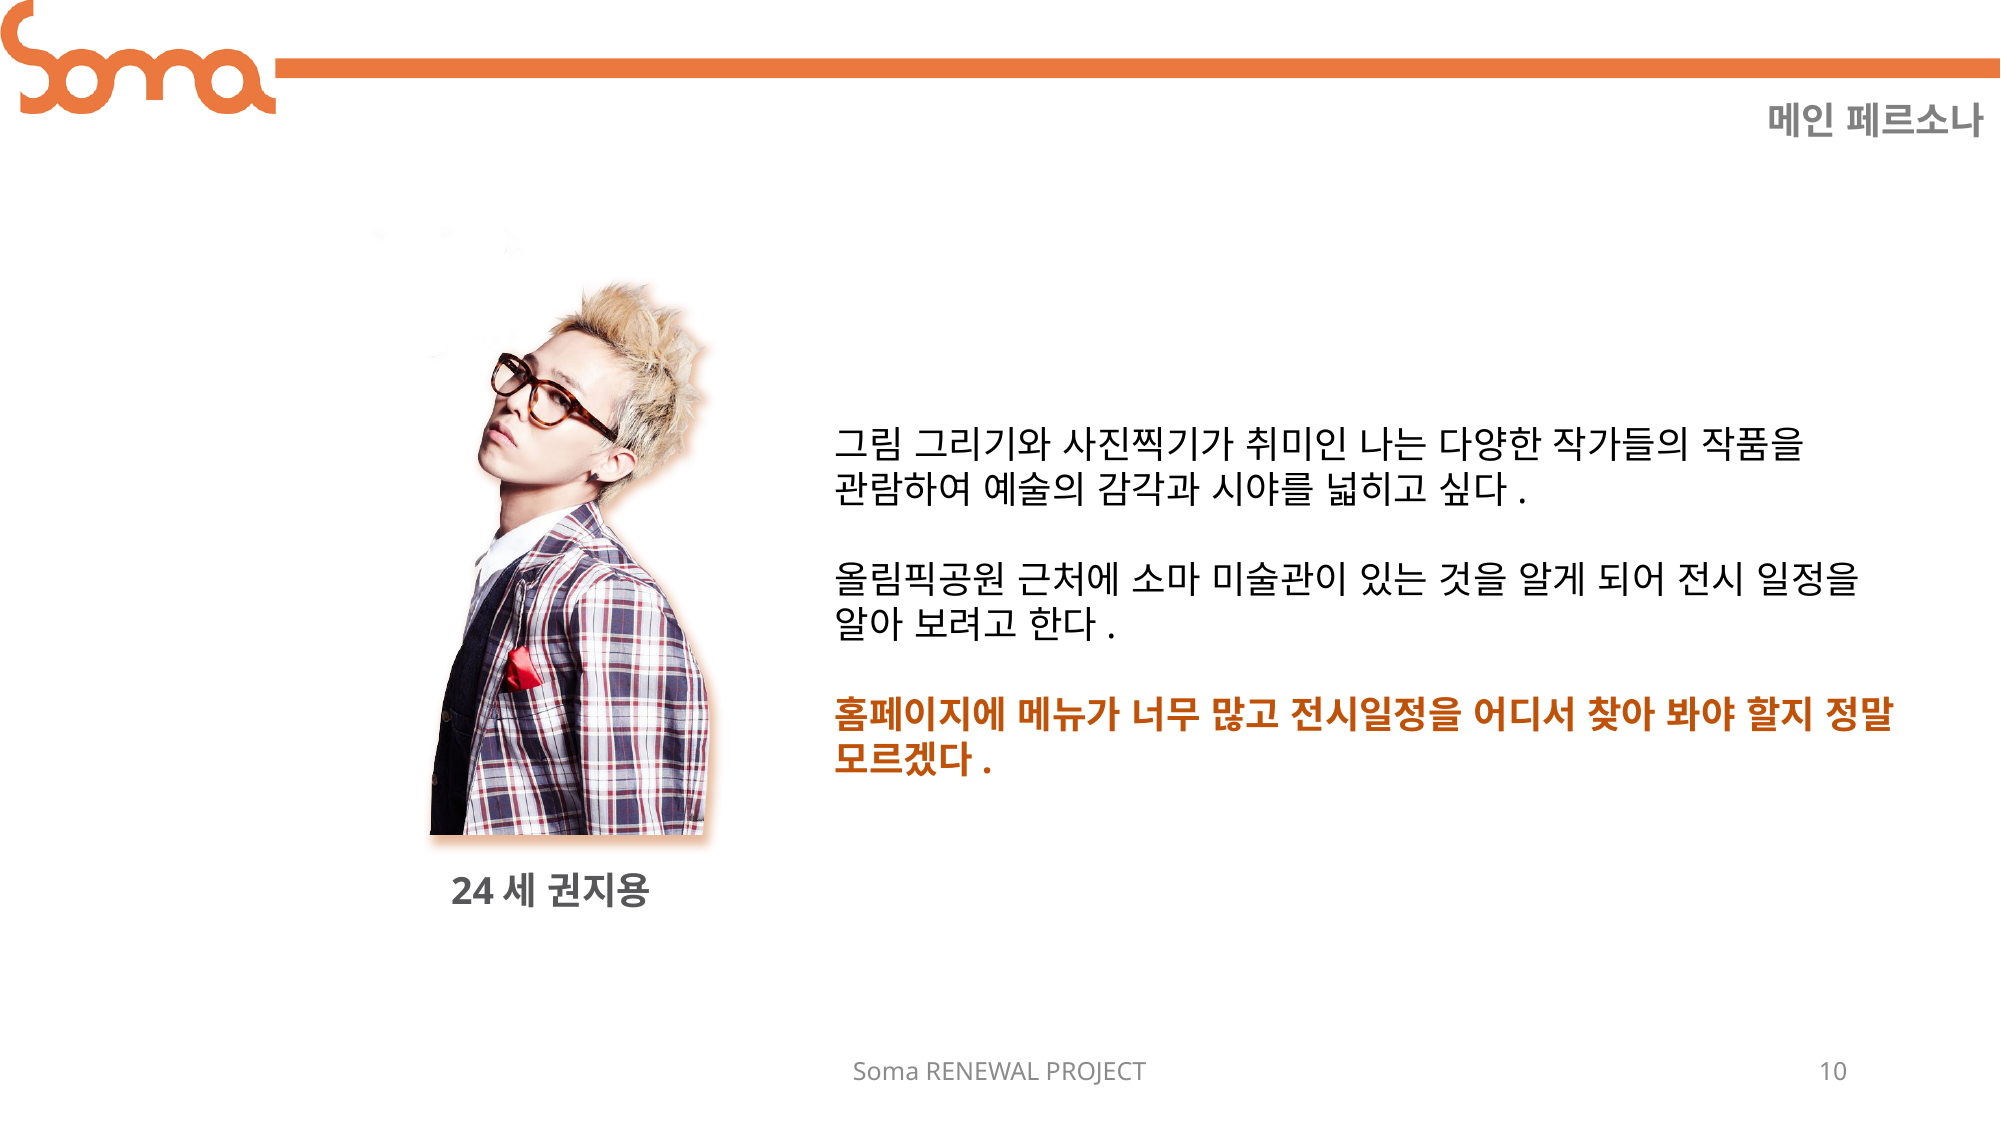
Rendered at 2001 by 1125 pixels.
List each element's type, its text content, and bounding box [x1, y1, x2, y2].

text_box 그림 그리기와 사진찍기가 취미인 나는 다양한 작가들의 작품을 관람하여 예술의 감각과 시야를 넓히고 싶다. 올림픽공원 근처에 소마 미술관이 있는 것을 알게 되어 전시 일정을 알아 보려고 한다. 홈페이지에 메뉴가 너무 많고 전시일정을 어디서 찾아 봐야 할지 정말 모르겠다. [820, 413, 1926, 789]
text_box 24세 권지용 [436, 859, 667, 920]
picture [360, 220, 771, 835]
slide_number 10 [1412, 1042, 1863, 1103]
footer Soma RENEWAL PROJECT [662, 1042, 1338, 1103]
picture [0, 0, 276, 114]
text_box 메인 페르소나 [1752, 89, 2000, 150]
